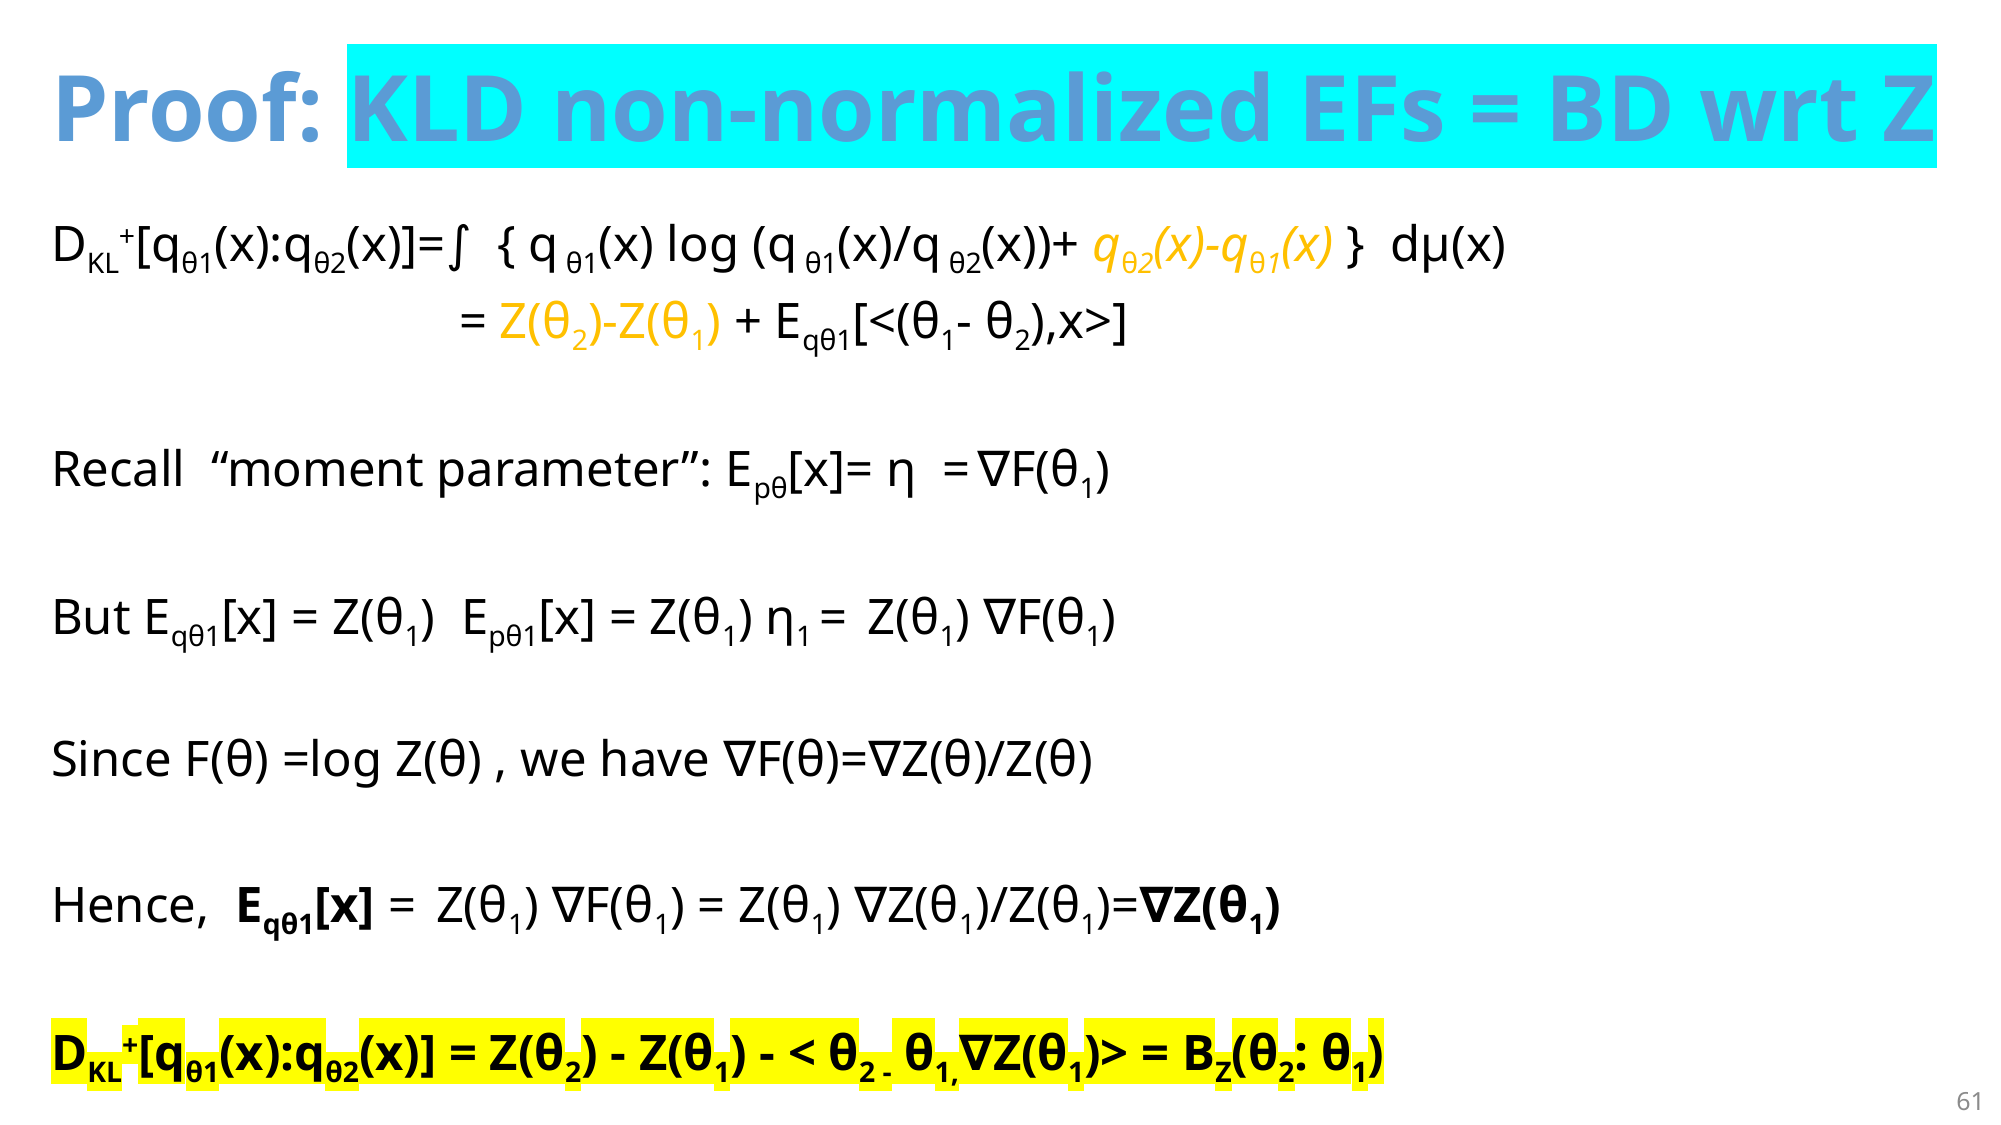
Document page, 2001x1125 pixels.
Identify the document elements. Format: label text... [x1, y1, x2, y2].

slide_number 61 [1848, 1072, 2000, 1125]
title Proof: KLD non-normalized EFs = BD wrt Z [36, 3, 1964, 205]
list DKL+[qθ1(x):qθ2(x)]=∫ { q θ1(x) log (q θ1(x)/q θ2(x))+ qθ2(x)-qθ1(x) } dμ(x) = Z(θ2)-Z(θ1) + Eqθ1[<(θ1- θ2),x>] Recall “moment parameter”: Epθ[x]= η = ∇F(θ1) But Eqθ1[x] = Z(θ1) Epθ1[x] = Z(θ1) η1 = Z(θ1) ∇F(θ1) Since F(θ) =log Z(θ) , we have ∇F(θ)=∇Z(θ)/Z(θ) Hence, Eqθ1[x] = Z(θ1) ∇F(θ1) = Z(θ1) ∇Z(θ1)/Z(θ1)=∇Z(θ1) DKL+[qθ1(x):qθ2(x)] = Z(θ2) - Z(θ1) - < θ2 - θ1,∇Z(θ1)> = BZ(θ2: θ1) [36, 205, 2000, 1098]
